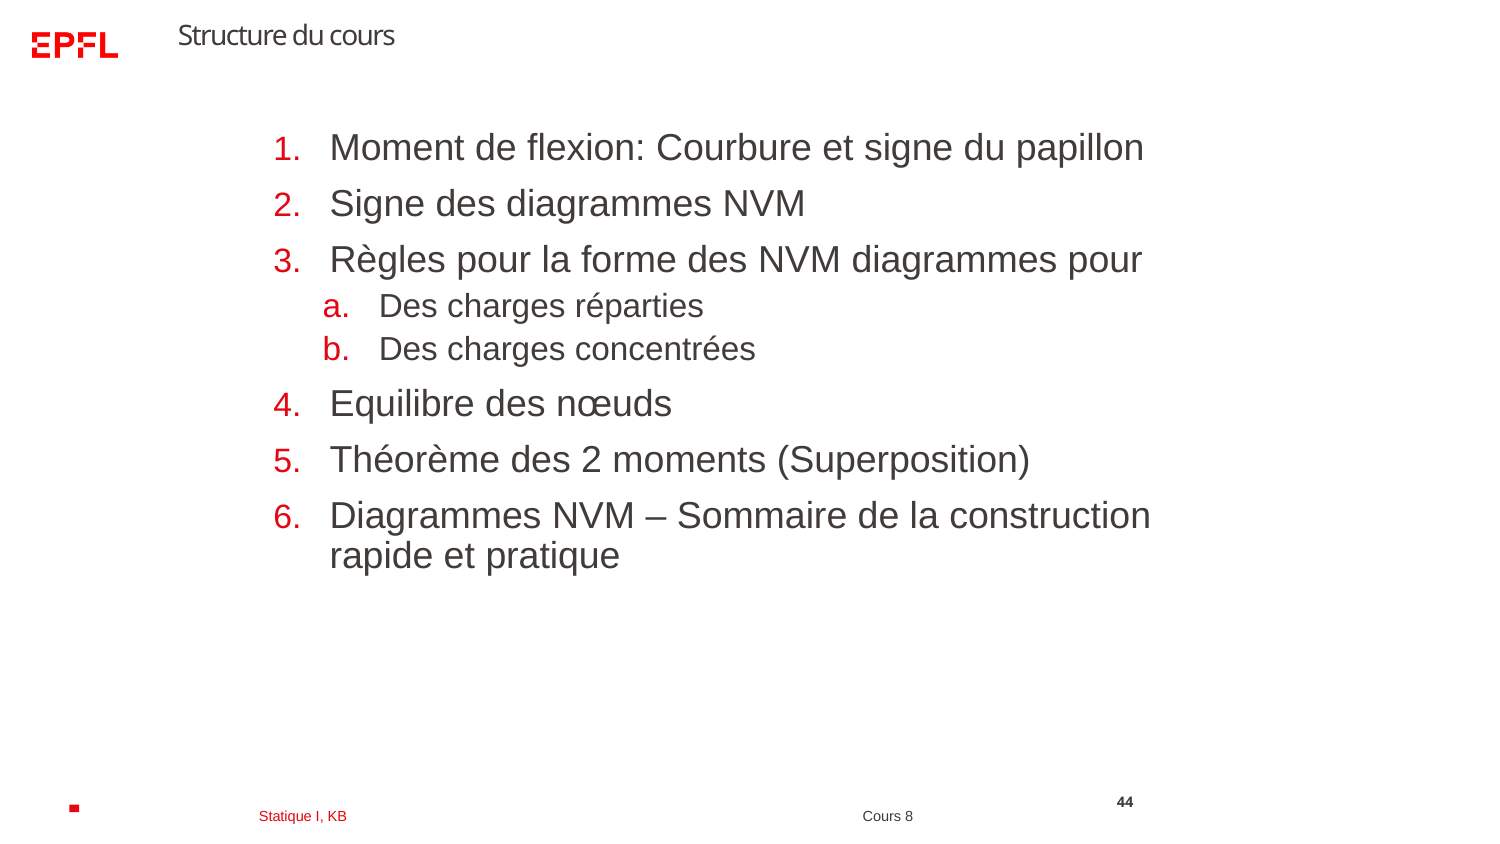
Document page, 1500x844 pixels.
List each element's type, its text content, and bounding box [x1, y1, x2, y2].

picture [21, 21, 129, 69]
slide_number Statique I, KB [243, 793, 507, 839]
footer Cours 8 [571, 793, 929, 839]
title Structure du cours [148, 21, 1300, 198]
slide_number 44 [993, 793, 1257, 839]
list Moment de flexion: Courbure et signe du papillon Signe des diagrammes NVM Règles pour la forme des NVM diagrammes pour Des charges réparties Des charges concentrées Equilibre des nœuds Théorème des 2 moments (Superposition) Diagrammes NVM – Sommaire de la construction rapide et pratique [243, 120, 1273, 754]
